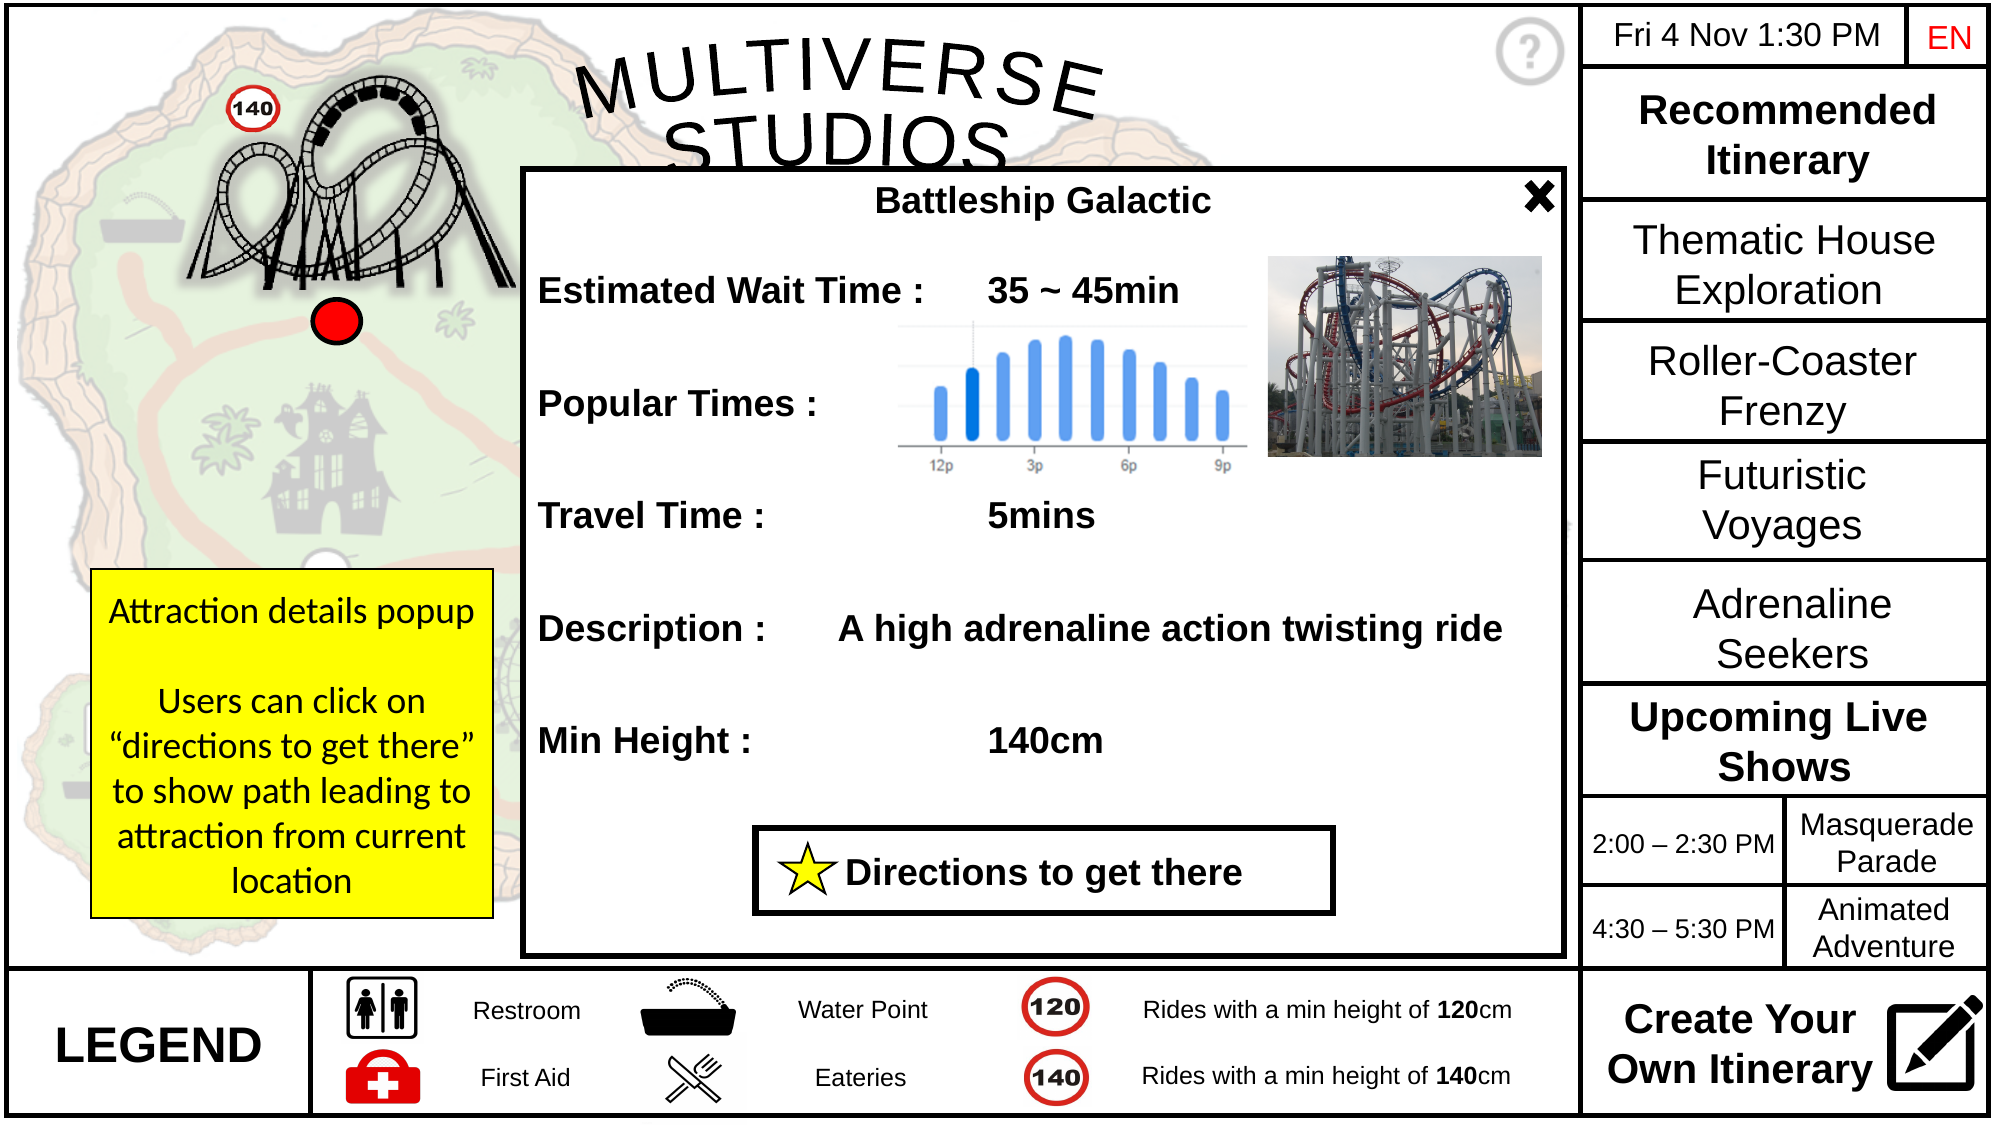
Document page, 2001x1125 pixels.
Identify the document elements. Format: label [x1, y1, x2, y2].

picture [897, 320, 1248, 477]
picture [1887, 995, 1983, 1091]
text_box [6, 4, 2000, 1125]
text_box [522, 168, 1564, 956]
picture [1267, 256, 1542, 457]
text_box [184, 73, 517, 344]
